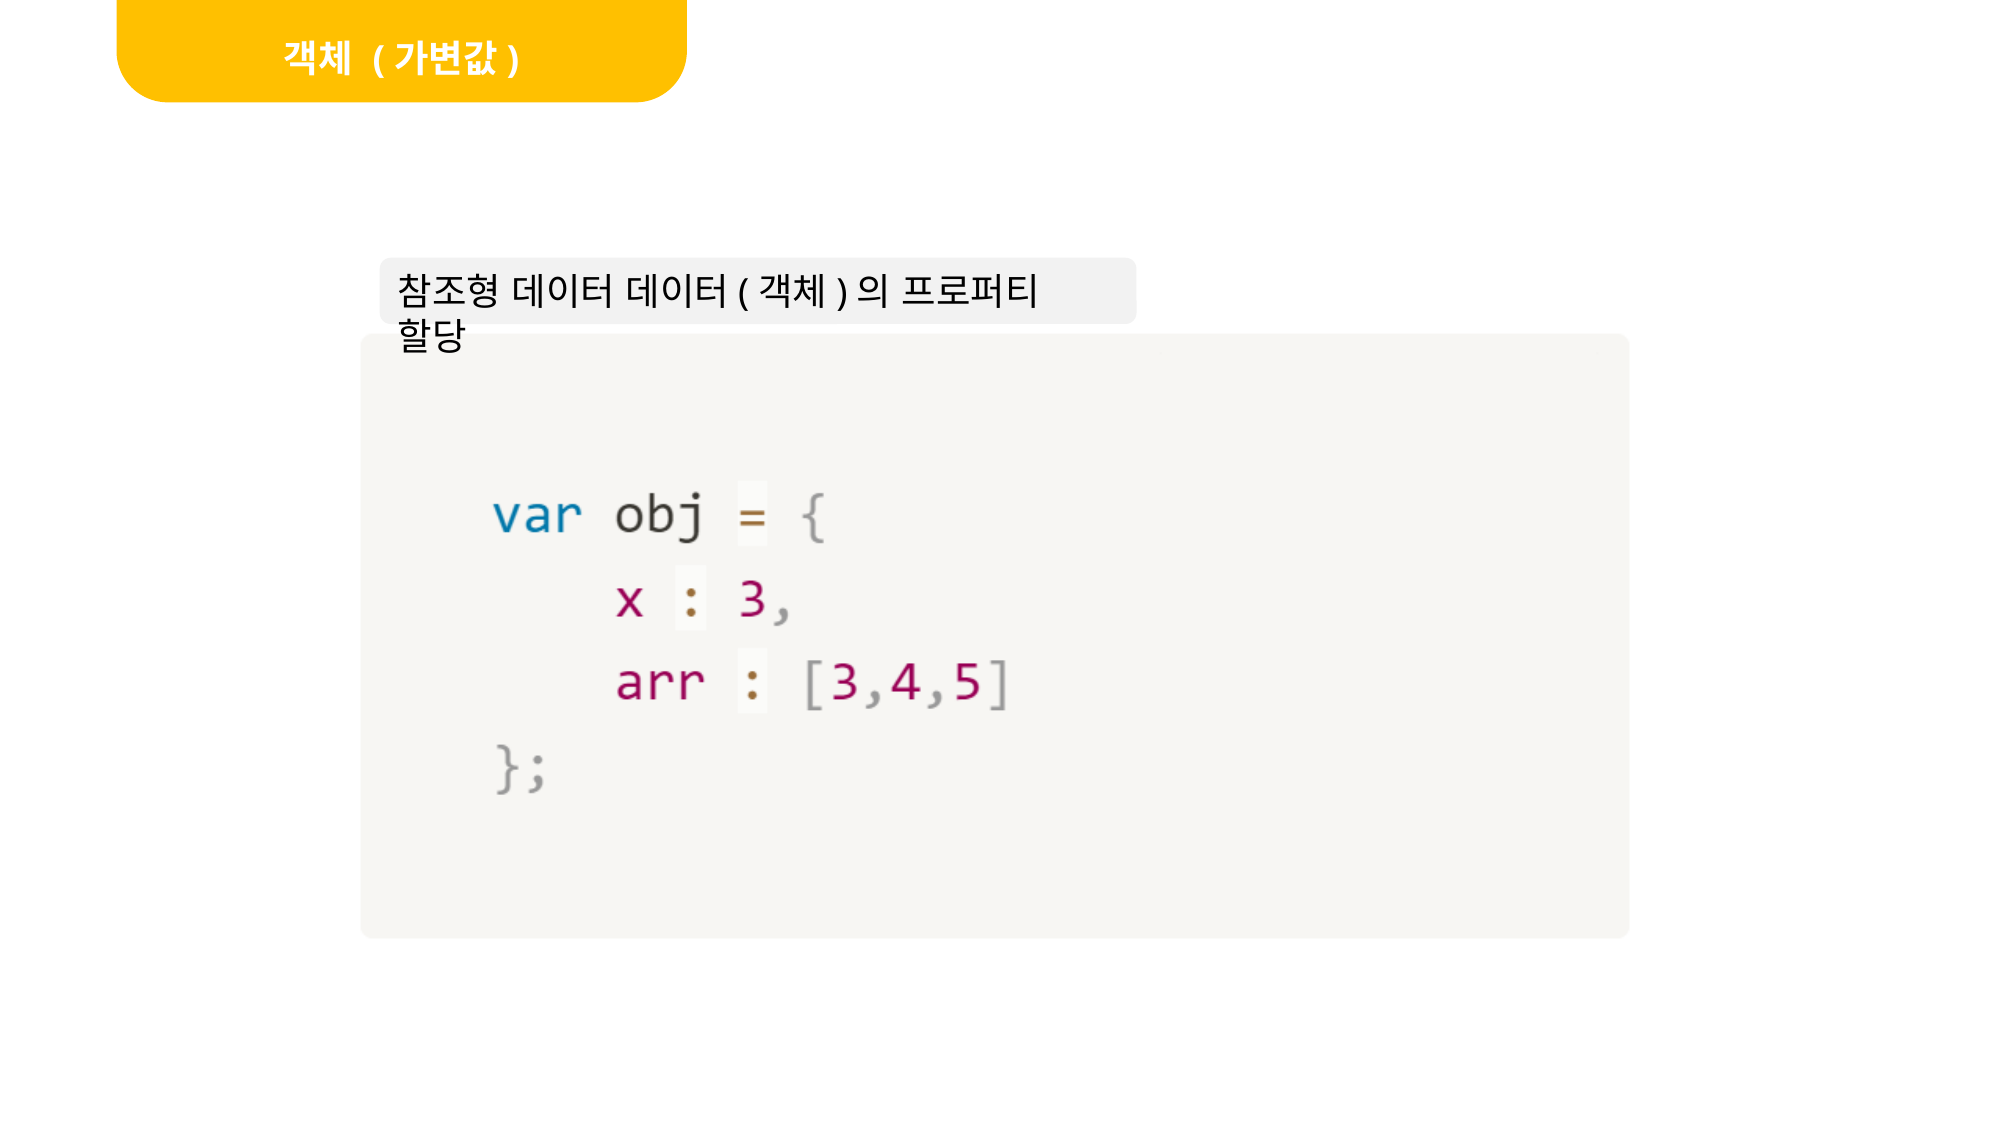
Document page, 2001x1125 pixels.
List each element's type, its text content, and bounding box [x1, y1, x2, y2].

picture [350, 309, 1650, 960]
text_box 참조형 데이터 데이터(객체)의 프로퍼티 할당 [379, 257, 1137, 309]
text_box 객체 (가변값) [115, 0, 688, 104]
